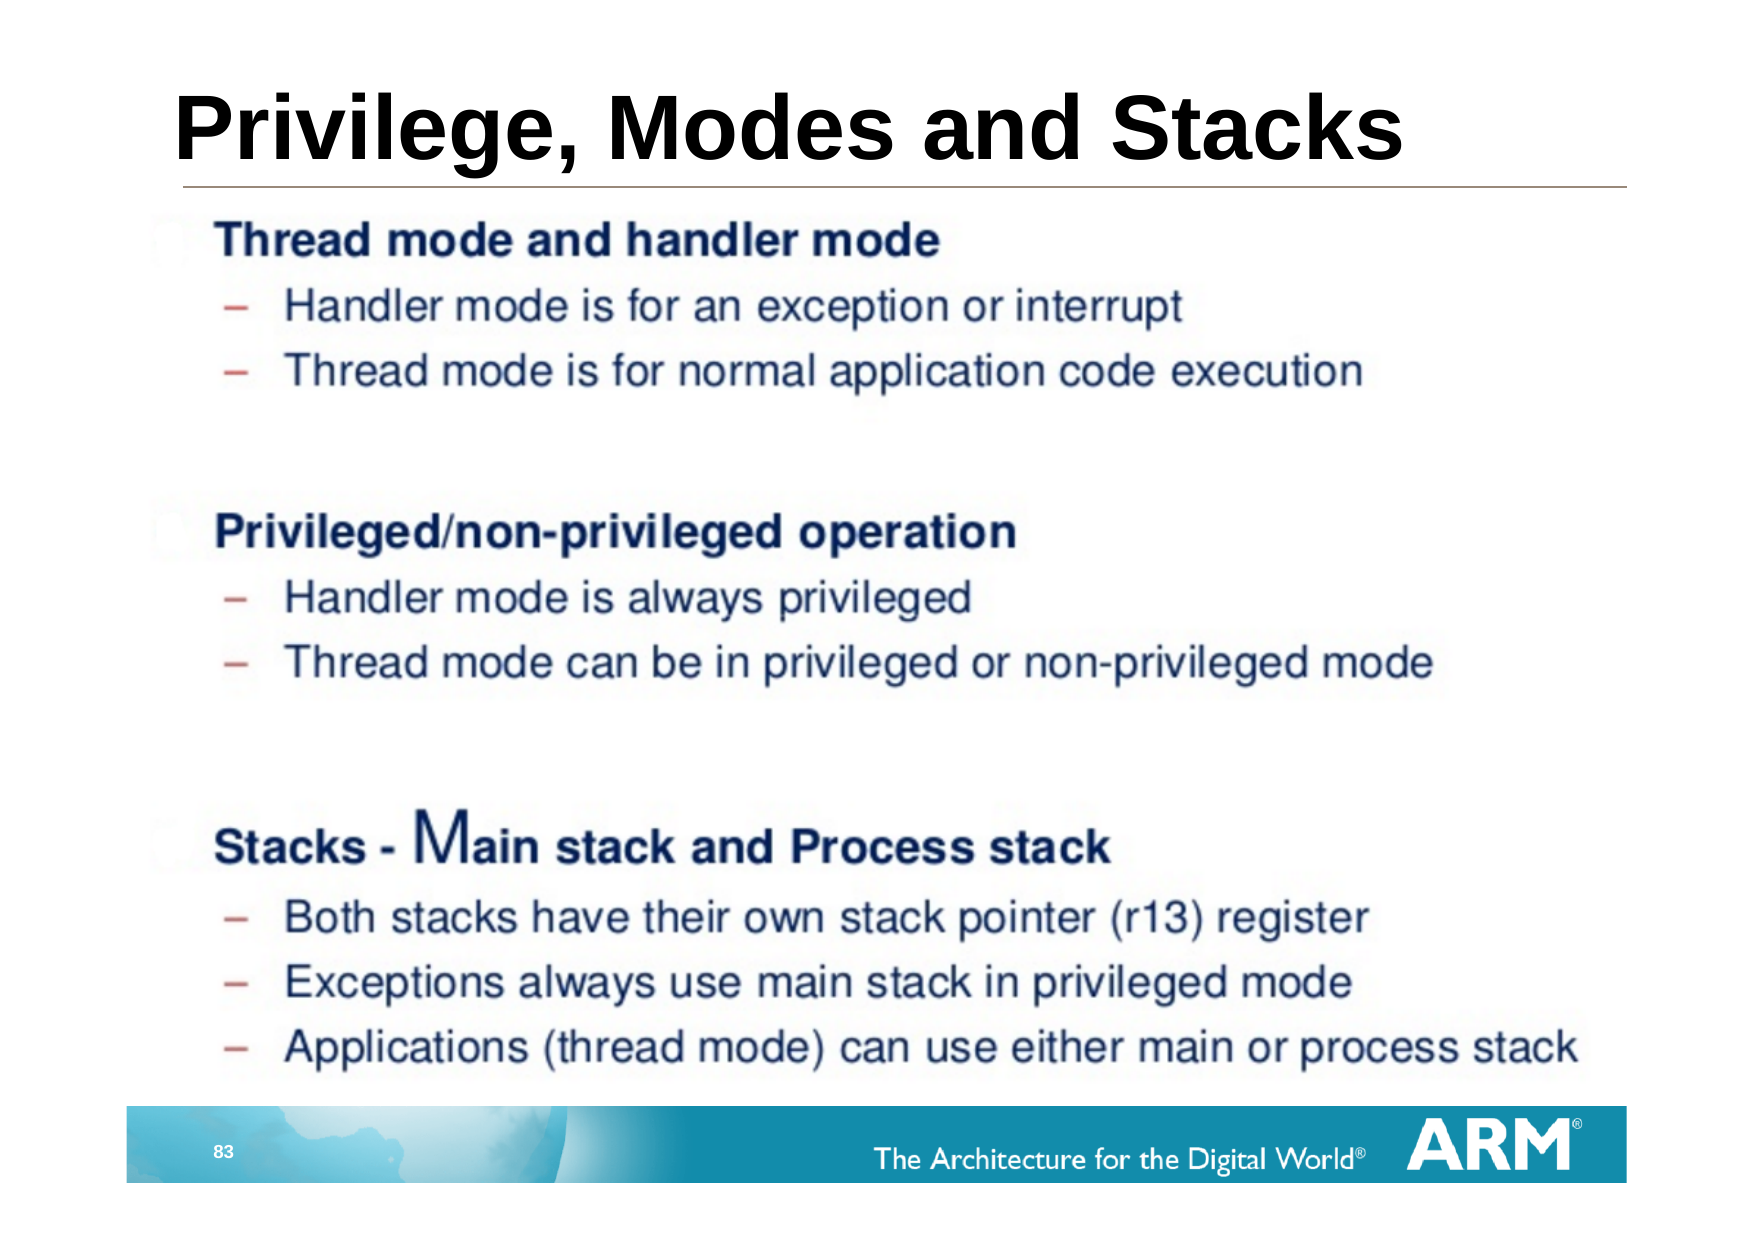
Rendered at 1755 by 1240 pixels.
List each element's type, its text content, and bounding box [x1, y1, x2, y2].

picture [139, 194, 1646, 1105]
title Privilege, Modes and Stacks [173, 80, 1581, 172]
slide_number 83 [198, 1139, 287, 1187]
picture [126, 1106, 1627, 1183]
